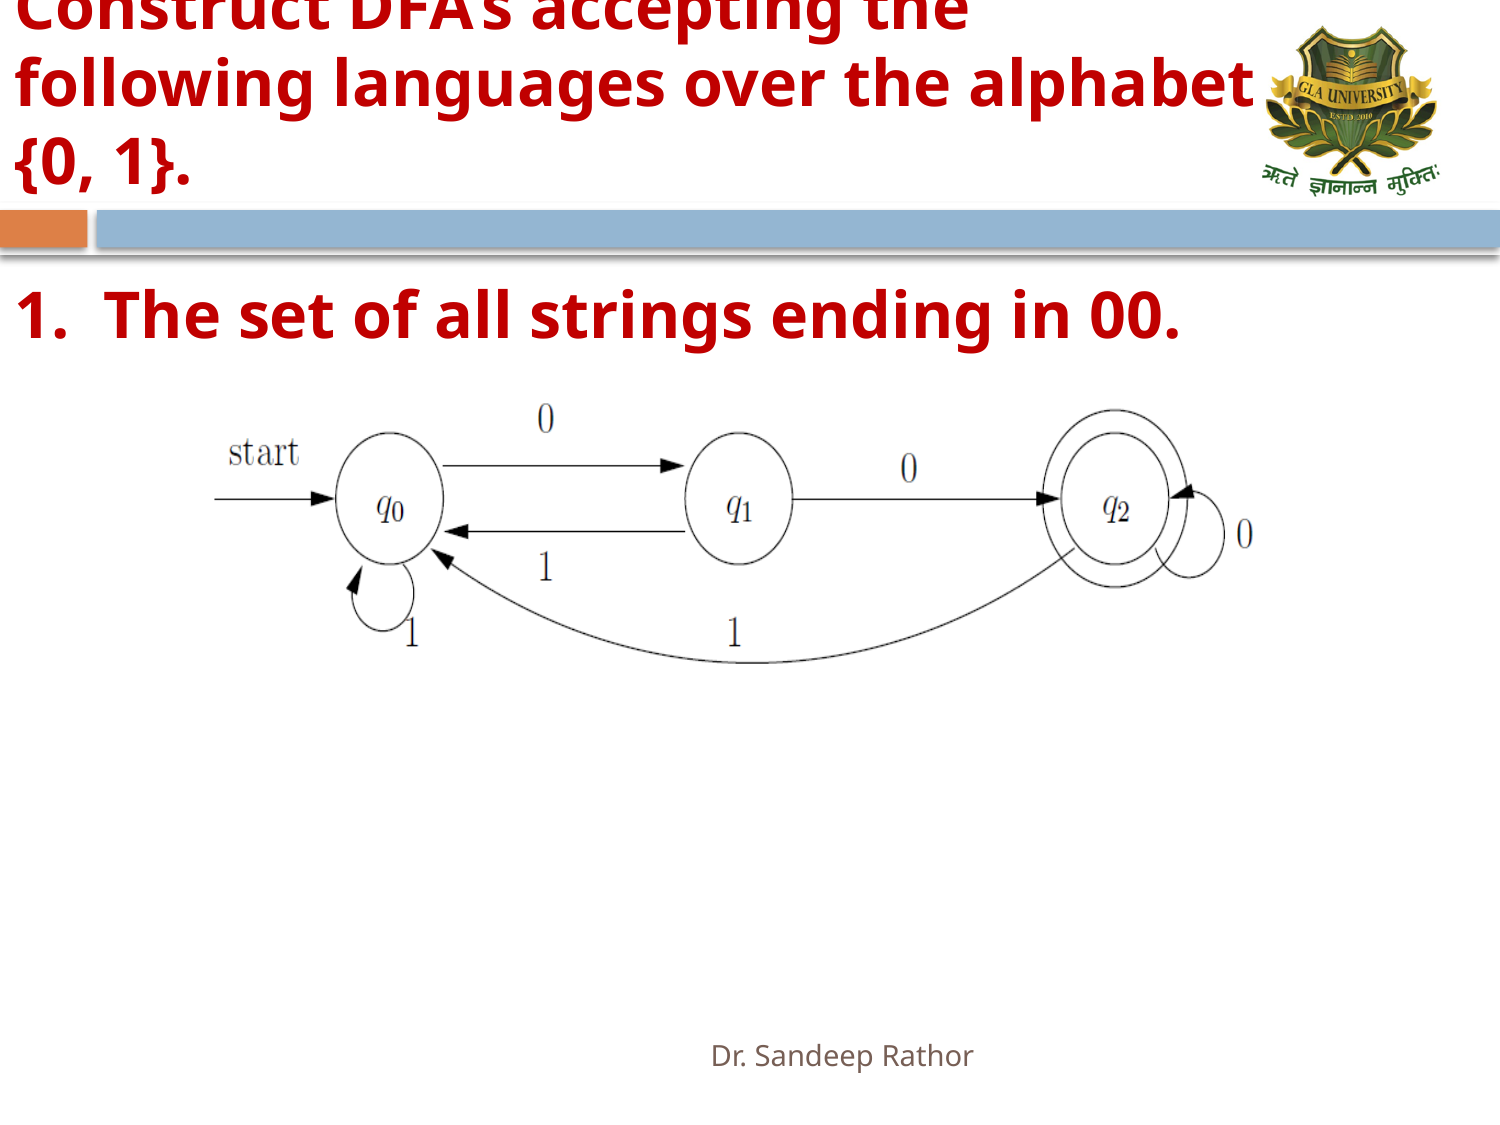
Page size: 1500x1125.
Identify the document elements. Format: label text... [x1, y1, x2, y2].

picture [175, 374, 1315, 680]
title Construct DFA’s accepting the following languages over the alphabet {0, 1}. 1. The set of all strings ending in 00. [0, 0, 1294, 317]
footer Dr. Sandeep Rathor [99, 1024, 990, 1085]
picture [1260, 12, 1442, 201]
